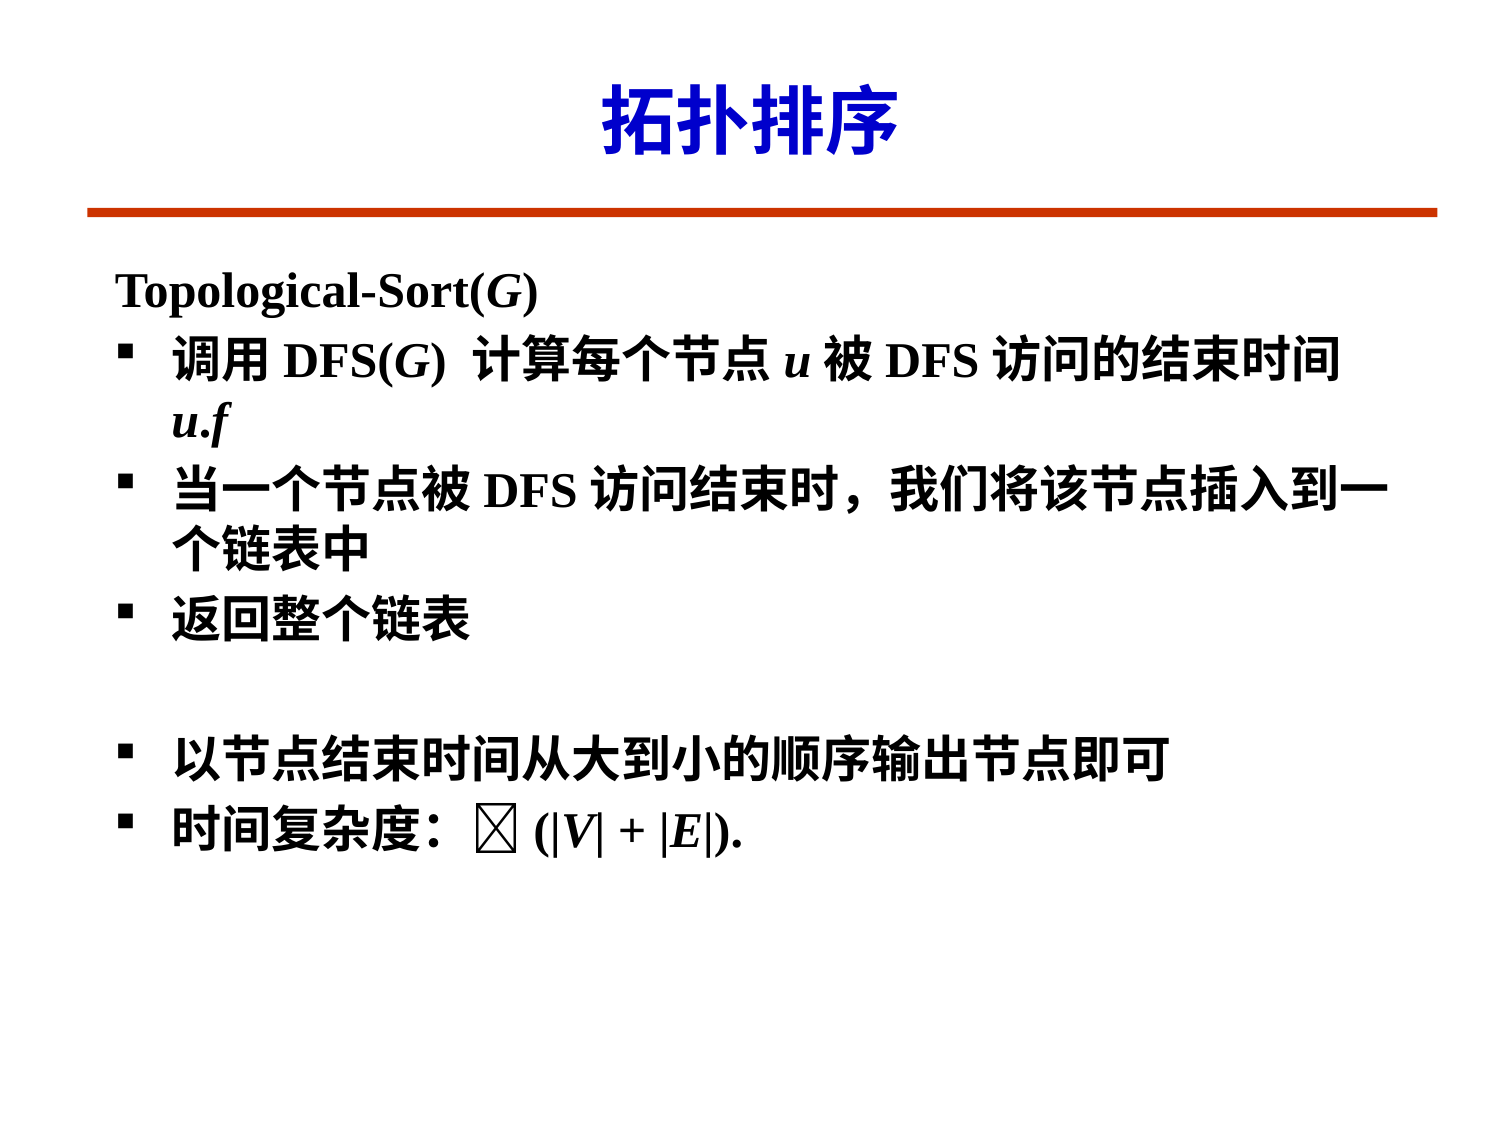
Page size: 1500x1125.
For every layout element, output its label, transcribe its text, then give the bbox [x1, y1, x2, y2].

list Topological-Sort(G) 调用DFS(G) 计算每个节点u被DFS访问的结束时间 u.f 当一个节点被DFS访问结束时，我们将该节点插入到一个链表中 返回整个链表 以节点结束时间从大到小的顺序输出节点即可 时间复杂度：(|V| + |E|). [99, 249, 1413, 1000]
title 拓扑排序 [112, 37, 1388, 200]
